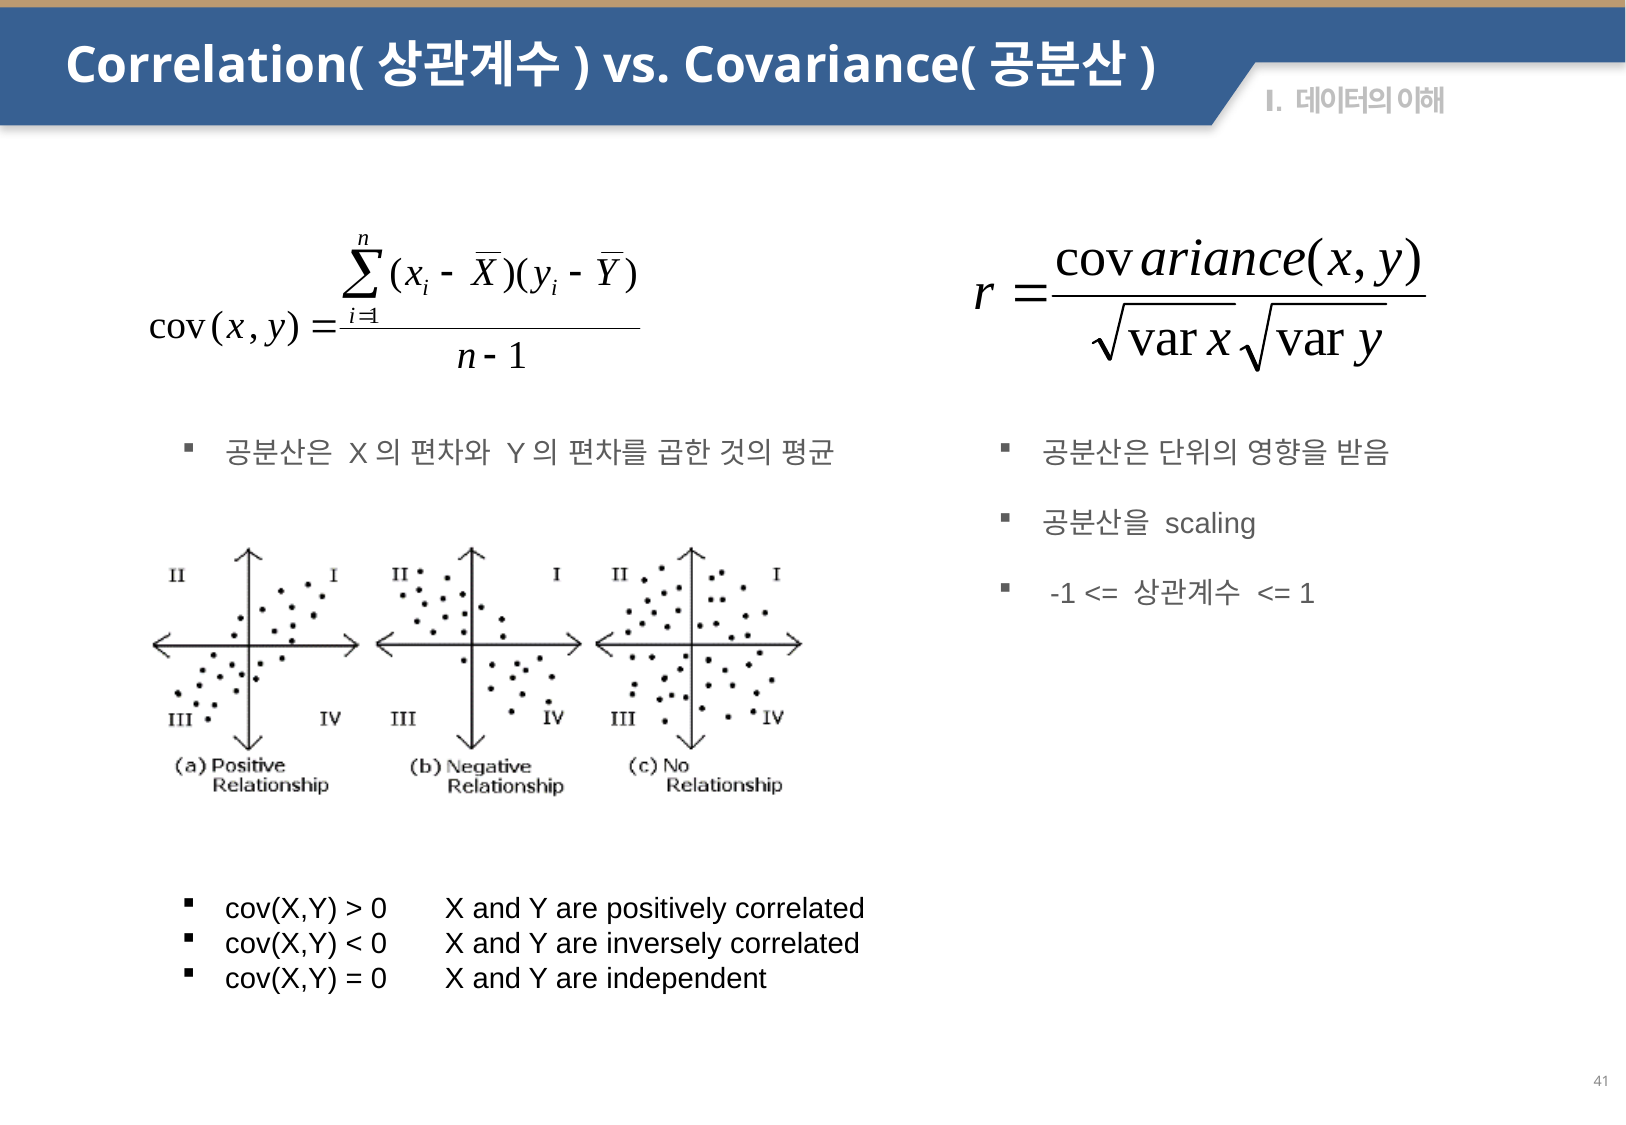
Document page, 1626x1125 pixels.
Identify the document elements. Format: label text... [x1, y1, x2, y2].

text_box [964, 223, 1439, 382]
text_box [143, 219, 648, 378]
text_box 공분산은 X의 편차와 Y의 편차를 곱한 것의 평균 cov(X,Y) > 0 X and Y are positively correlated cov(X,Y) < 0 X and Y are inversely correlated cov(X,Y) = 0 X and Y are independent [167, 427, 882, 1002]
slide_number 40 [1484, 1042, 1625, 1103]
picture [135, 543, 815, 810]
text_box Correlation(상관계수) vs. Covariance(공분산) [50, 36, 1297, 100]
text_box 공분산은 단위의 영향을 받음 공분산을 scaling -1 <= 상관계수 <= 1 [983, 427, 1414, 617]
